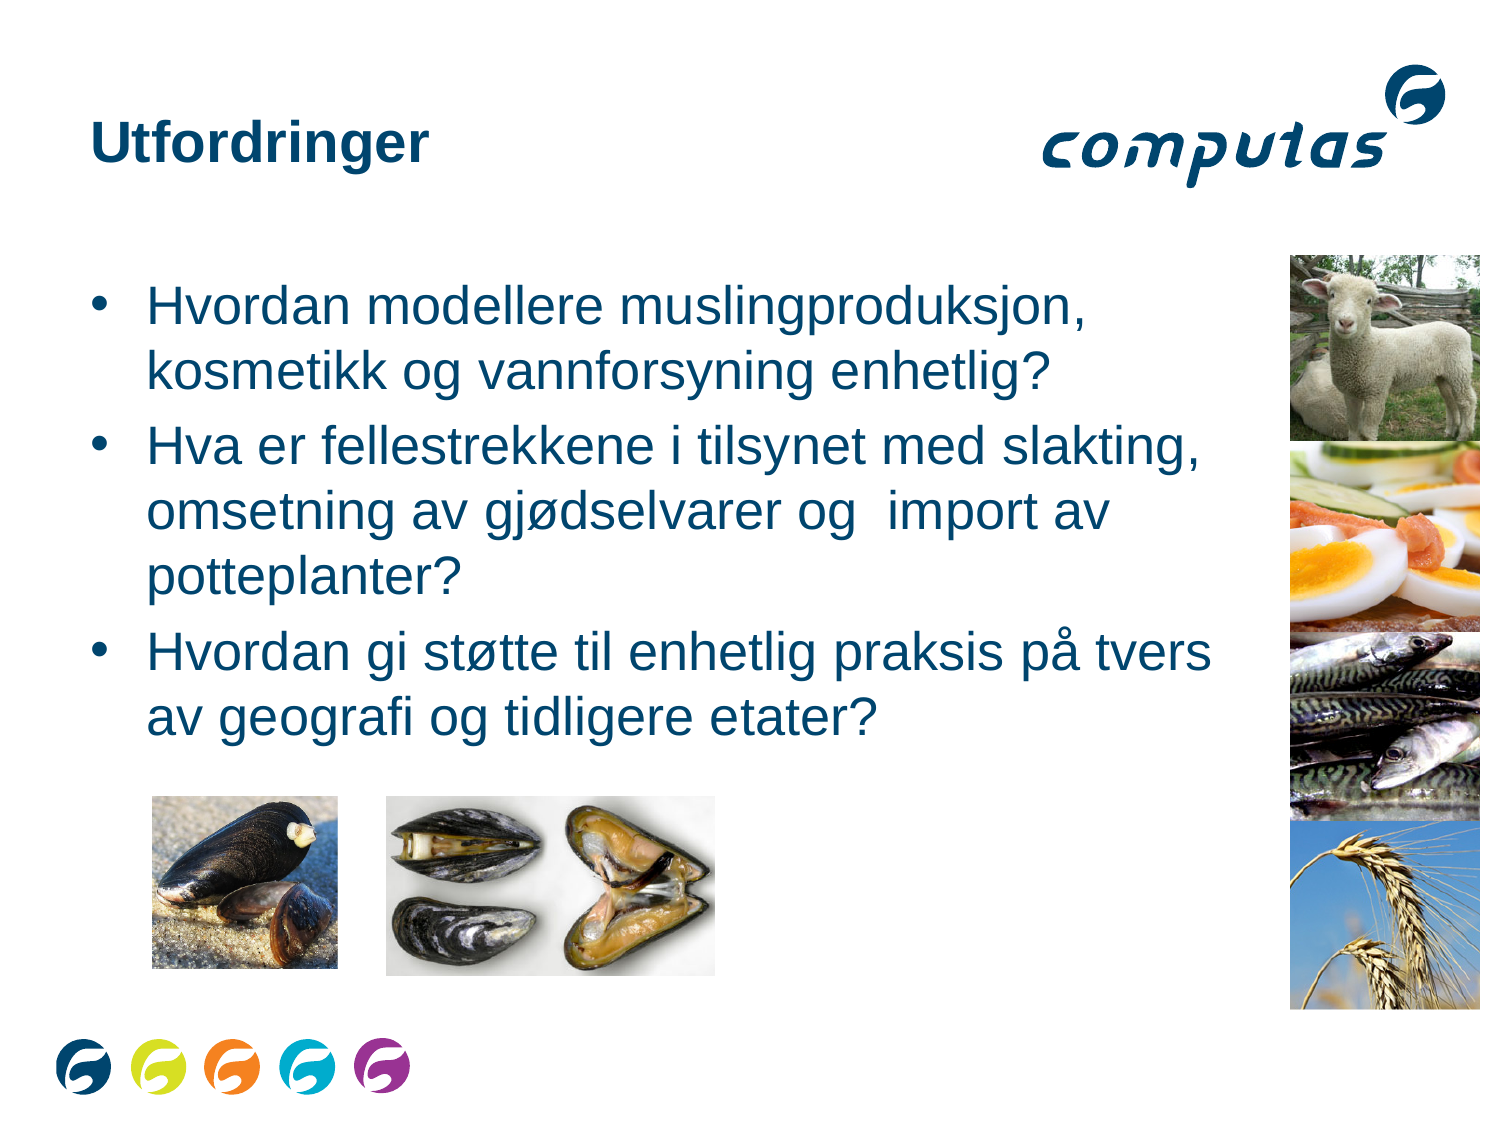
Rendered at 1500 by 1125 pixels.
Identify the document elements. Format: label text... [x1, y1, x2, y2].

picture [386, 796, 715, 977]
picture [1290, 255, 1481, 1011]
list Hvordan modellere muslingproduksjon, kosmetikk og vannforsyning enhetlig? Hva er fellestrekkene i tilsynet med slakting, omsetning av gjødselvarer og import av potteplanter? Hvordan gi støtte til enhetlig praksis på tvers av geografi og tidligere etater? [74, 262, 1231, 1006]
picture [152, 796, 339, 969]
title Utfordringer [74, 44, 1196, 233]
